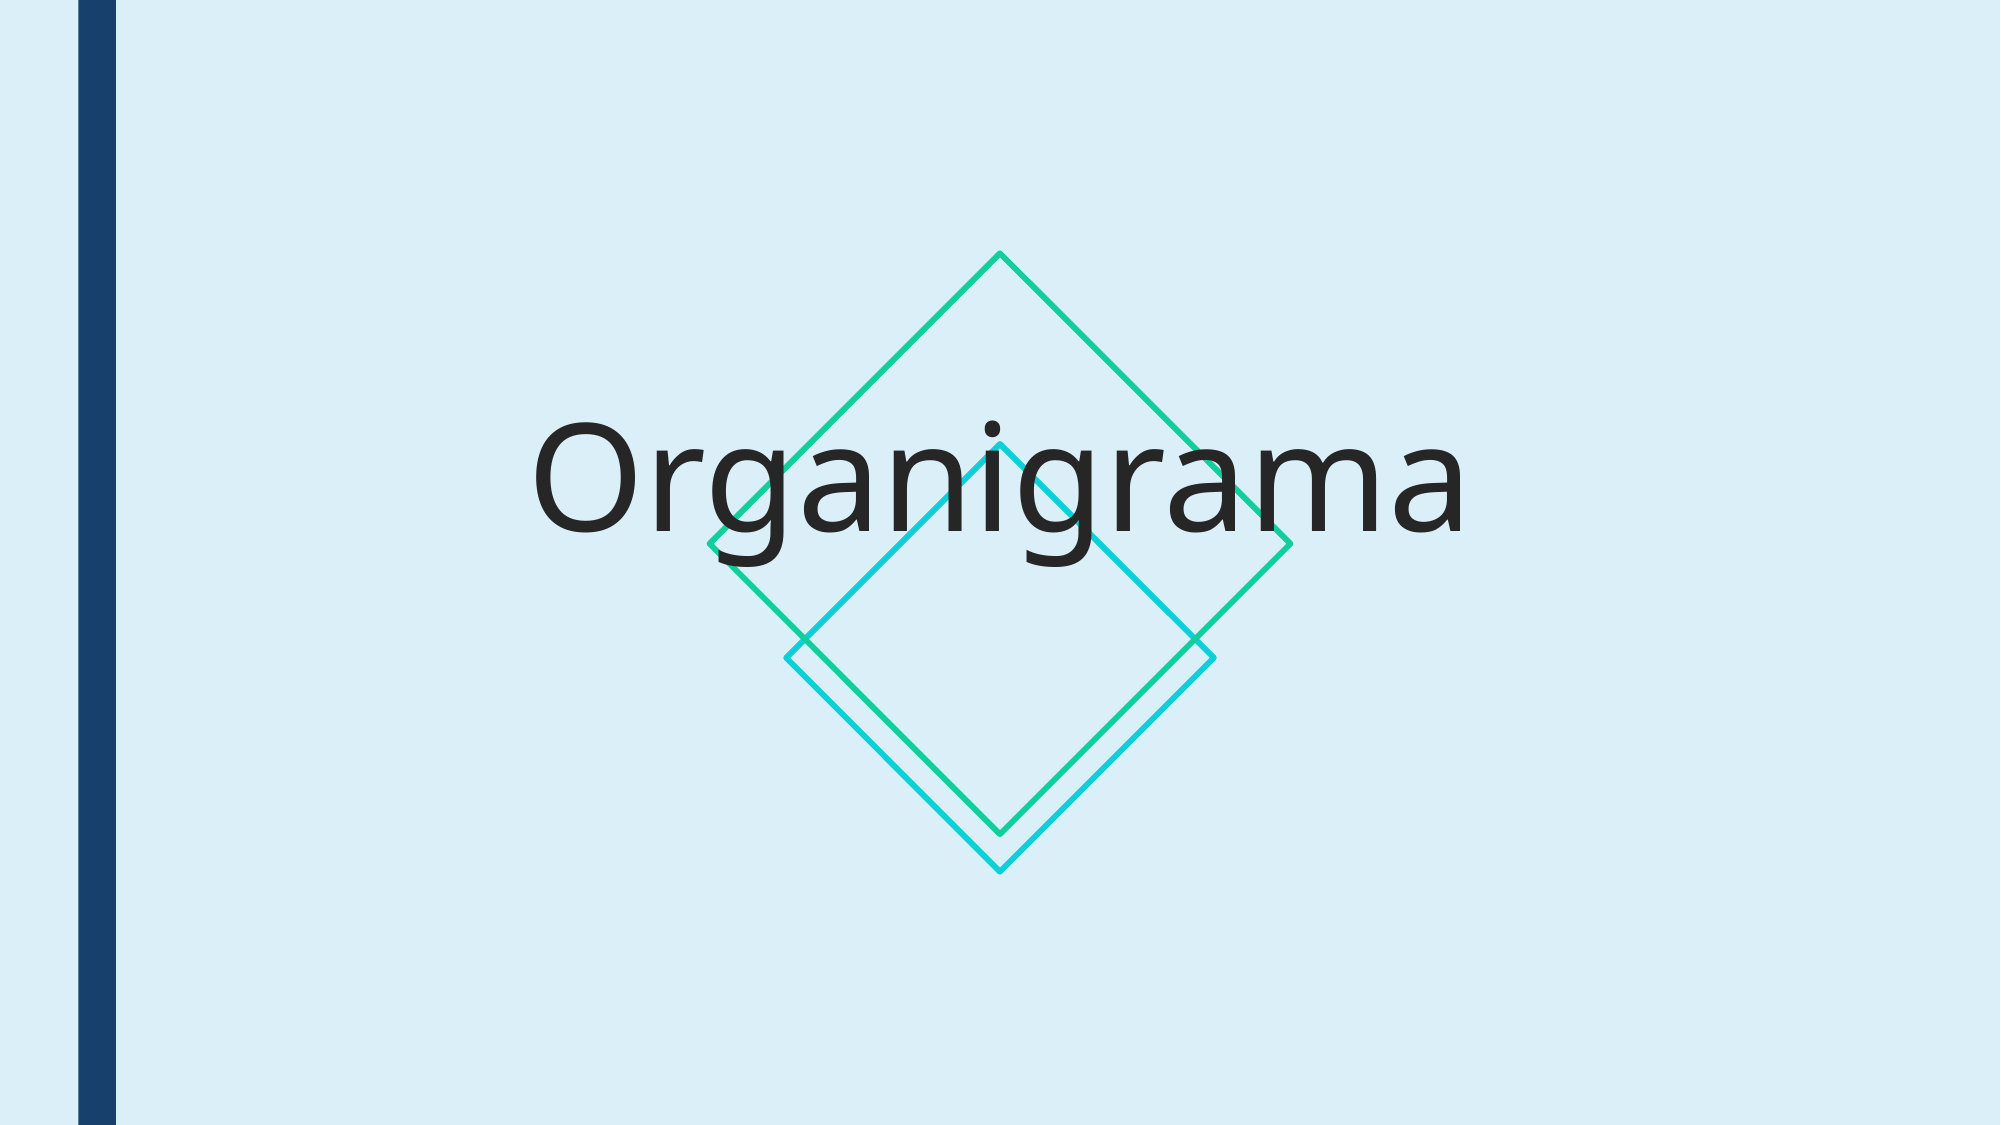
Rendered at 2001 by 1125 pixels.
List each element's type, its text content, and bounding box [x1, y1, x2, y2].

text_box Organigrama [249, 381, 709, 742]
text_box Organigrama [1291, 381, 1750, 742]
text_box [709, 253, 1291, 872]
